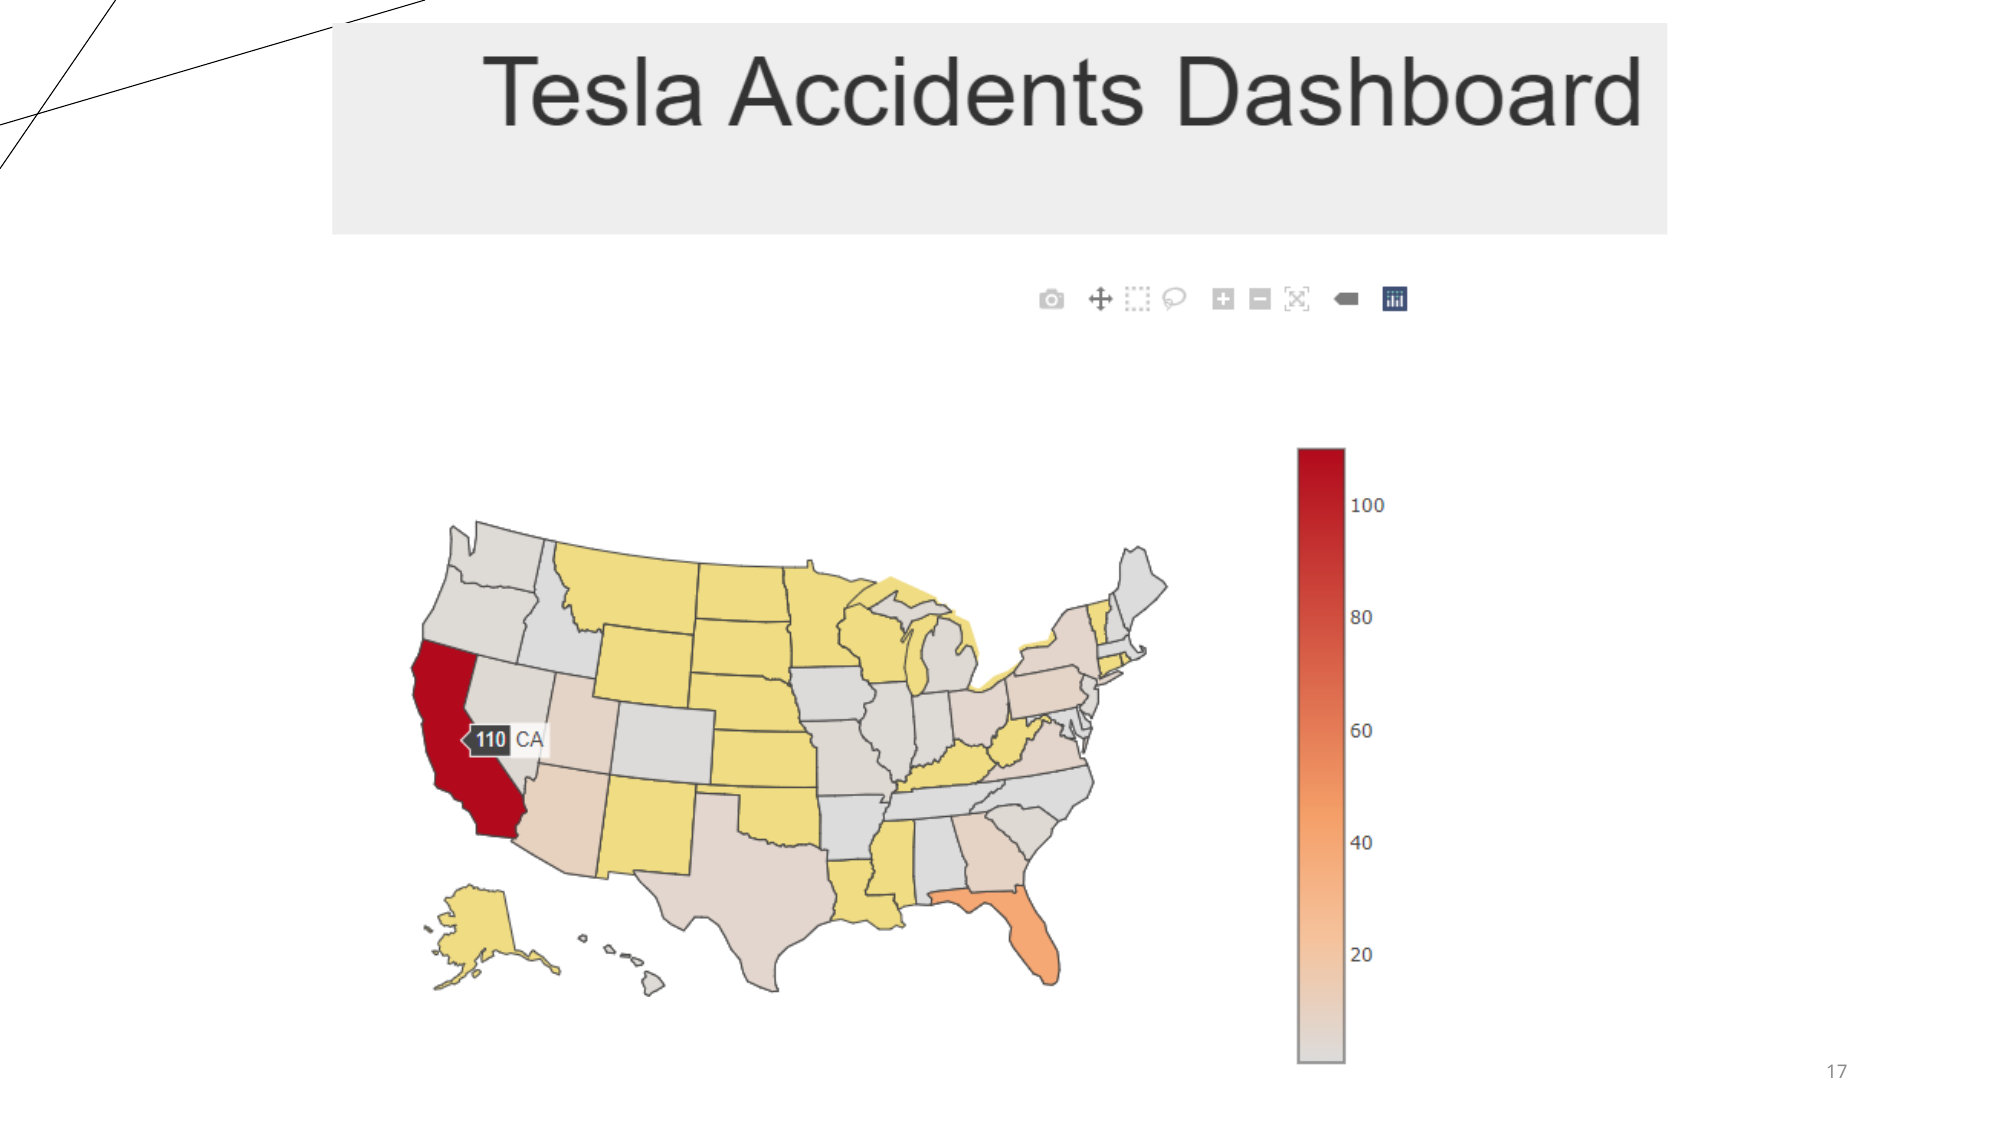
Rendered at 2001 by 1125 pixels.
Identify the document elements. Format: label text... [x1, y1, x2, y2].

picture [332, 23, 1668, 1091]
slide_number 17 [1412, 1042, 1863, 1103]
